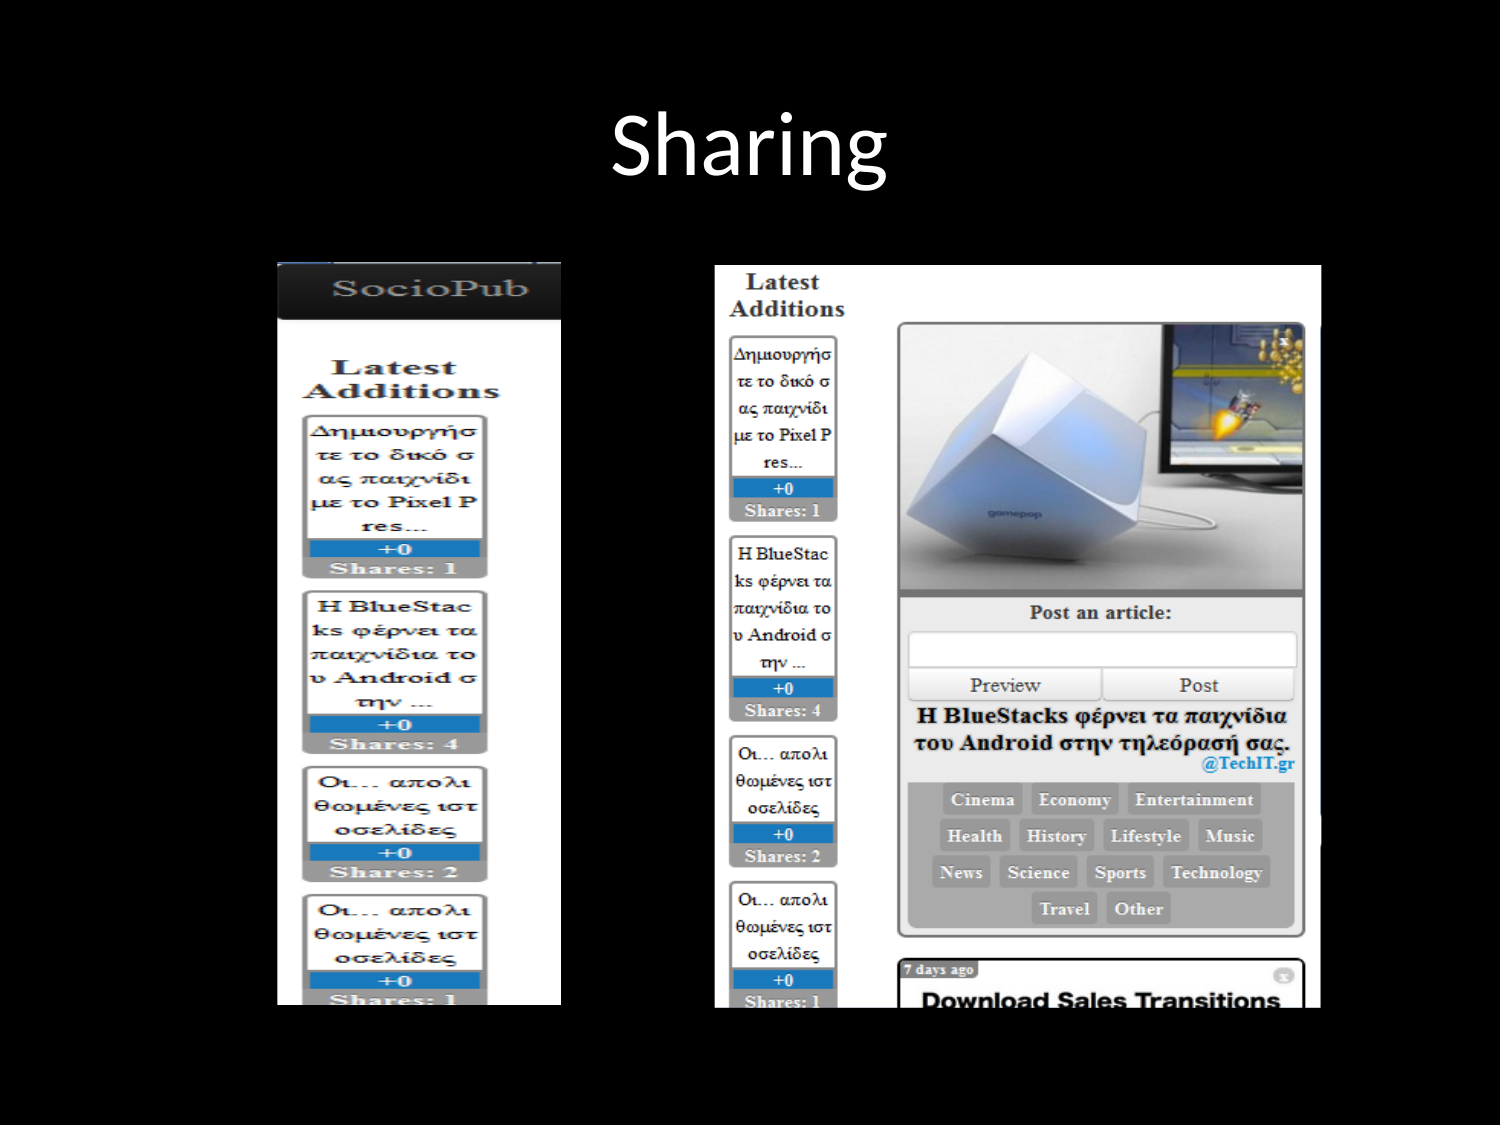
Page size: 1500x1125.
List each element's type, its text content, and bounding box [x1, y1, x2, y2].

title Sharing [75, 45, 1425, 233]
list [714, 264, 1322, 1008]
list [277, 262, 562, 1006]
